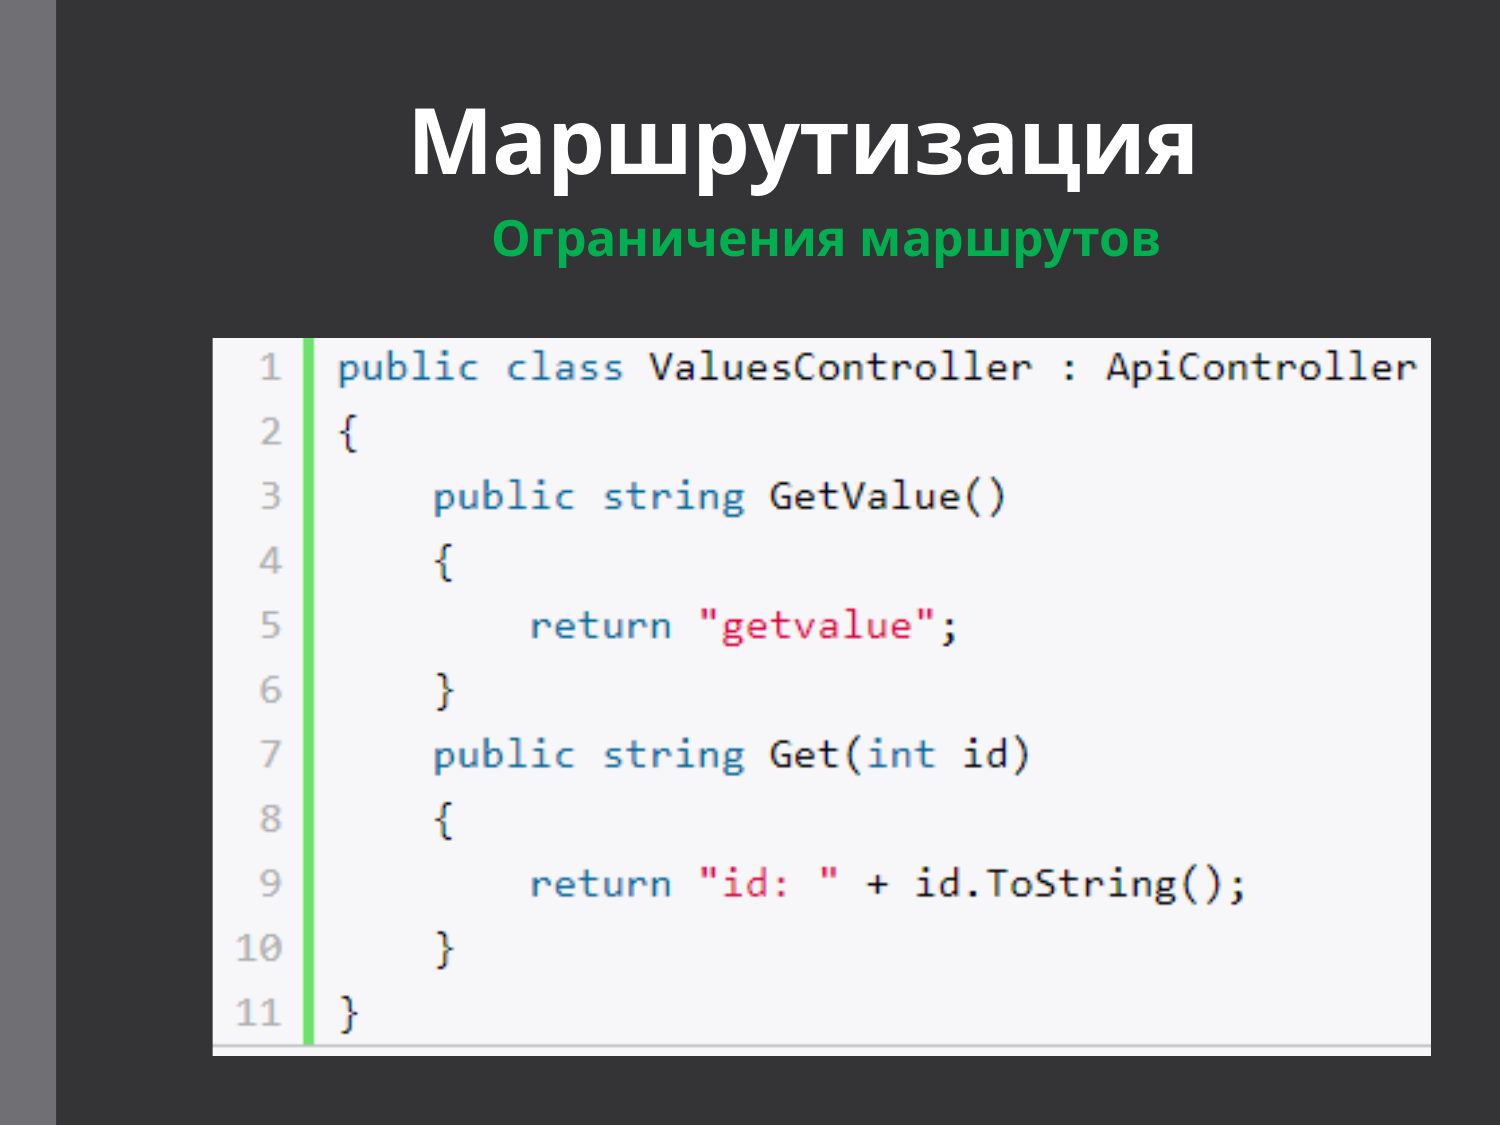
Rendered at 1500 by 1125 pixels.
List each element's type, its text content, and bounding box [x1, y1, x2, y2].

title Маршрутизация [192, 92, 1415, 198]
text_box Ограничения маршрутов [171, 198, 1483, 274]
picture [212, 337, 1432, 1056]
title Маршрутизация [192, 274, 1415, 425]
